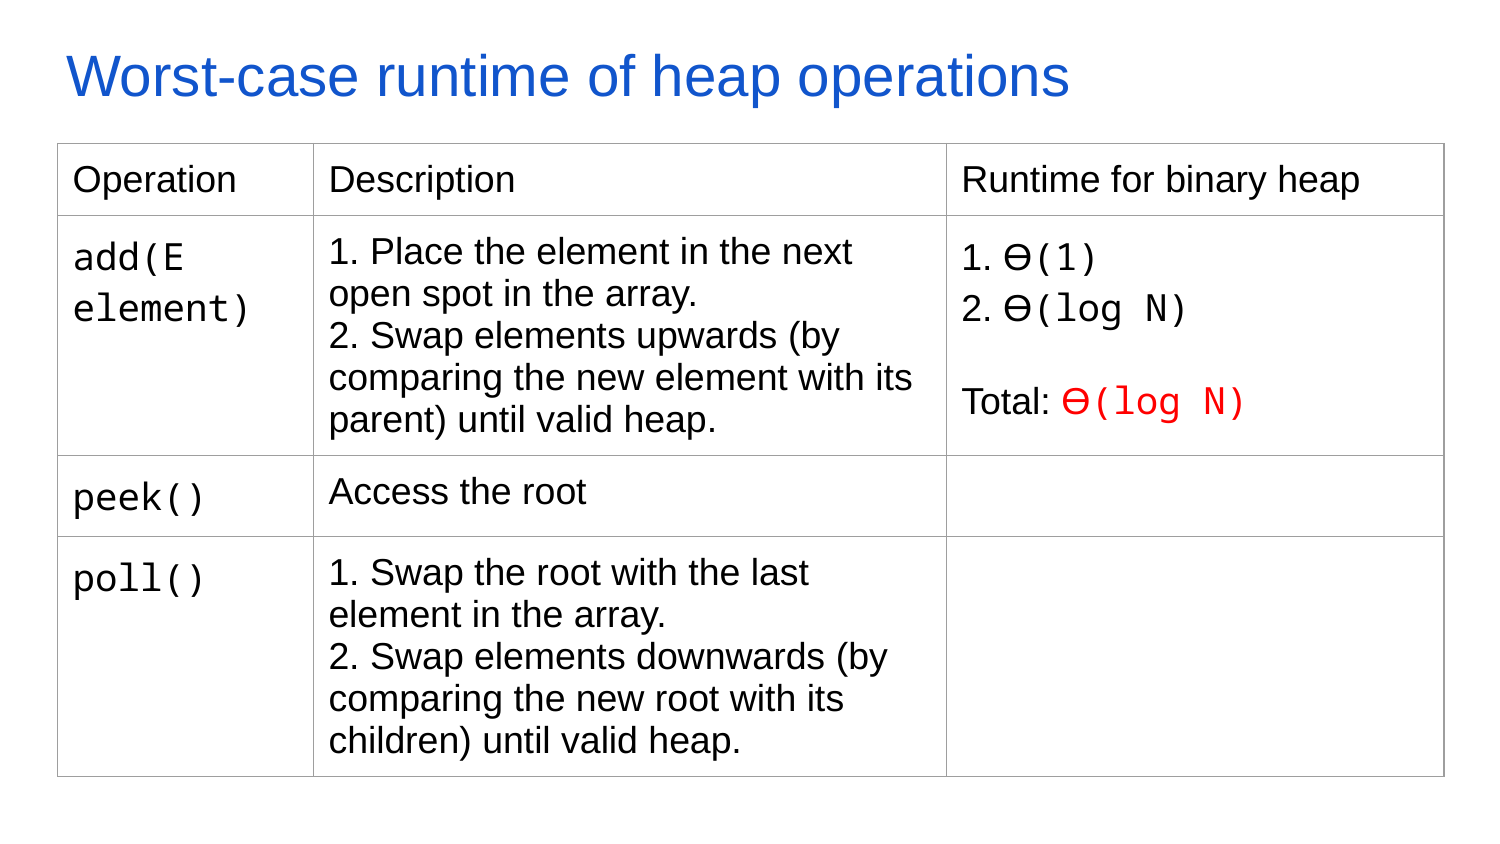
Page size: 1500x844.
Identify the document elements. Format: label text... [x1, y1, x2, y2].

table_cell [947, 456, 1443, 536]
table_cell Access the root [314, 456, 946, 536]
title Worst-case runtime of heap operations [51, 23, 1449, 117]
table_cell 1. ϴ(1) 2. ϴ(log N) Total: ϴ(log N) [947, 216, 1443, 455]
table_cell add(E element) [58, 216, 313, 455]
table_cell poll() [58, 537, 313, 776]
table_header Description [314, 144, 946, 215]
table_cell 1. Swap the root with the last element in the array. 2. Swap elements downwards (by comparing the new root with its children) until valid heap. [314, 537, 946, 776]
table_header Runtime for binary heap [947, 144, 1443, 215]
table_header Operation [58, 144, 313, 215]
table_cell 1. Place the element in the next open spot in the array. 2. Swap elements upwards (by comparing the new element with its parent) until valid heap. [314, 216, 946, 455]
table_cell peek() [58, 456, 313, 536]
table_cell [947, 537, 1443, 776]
